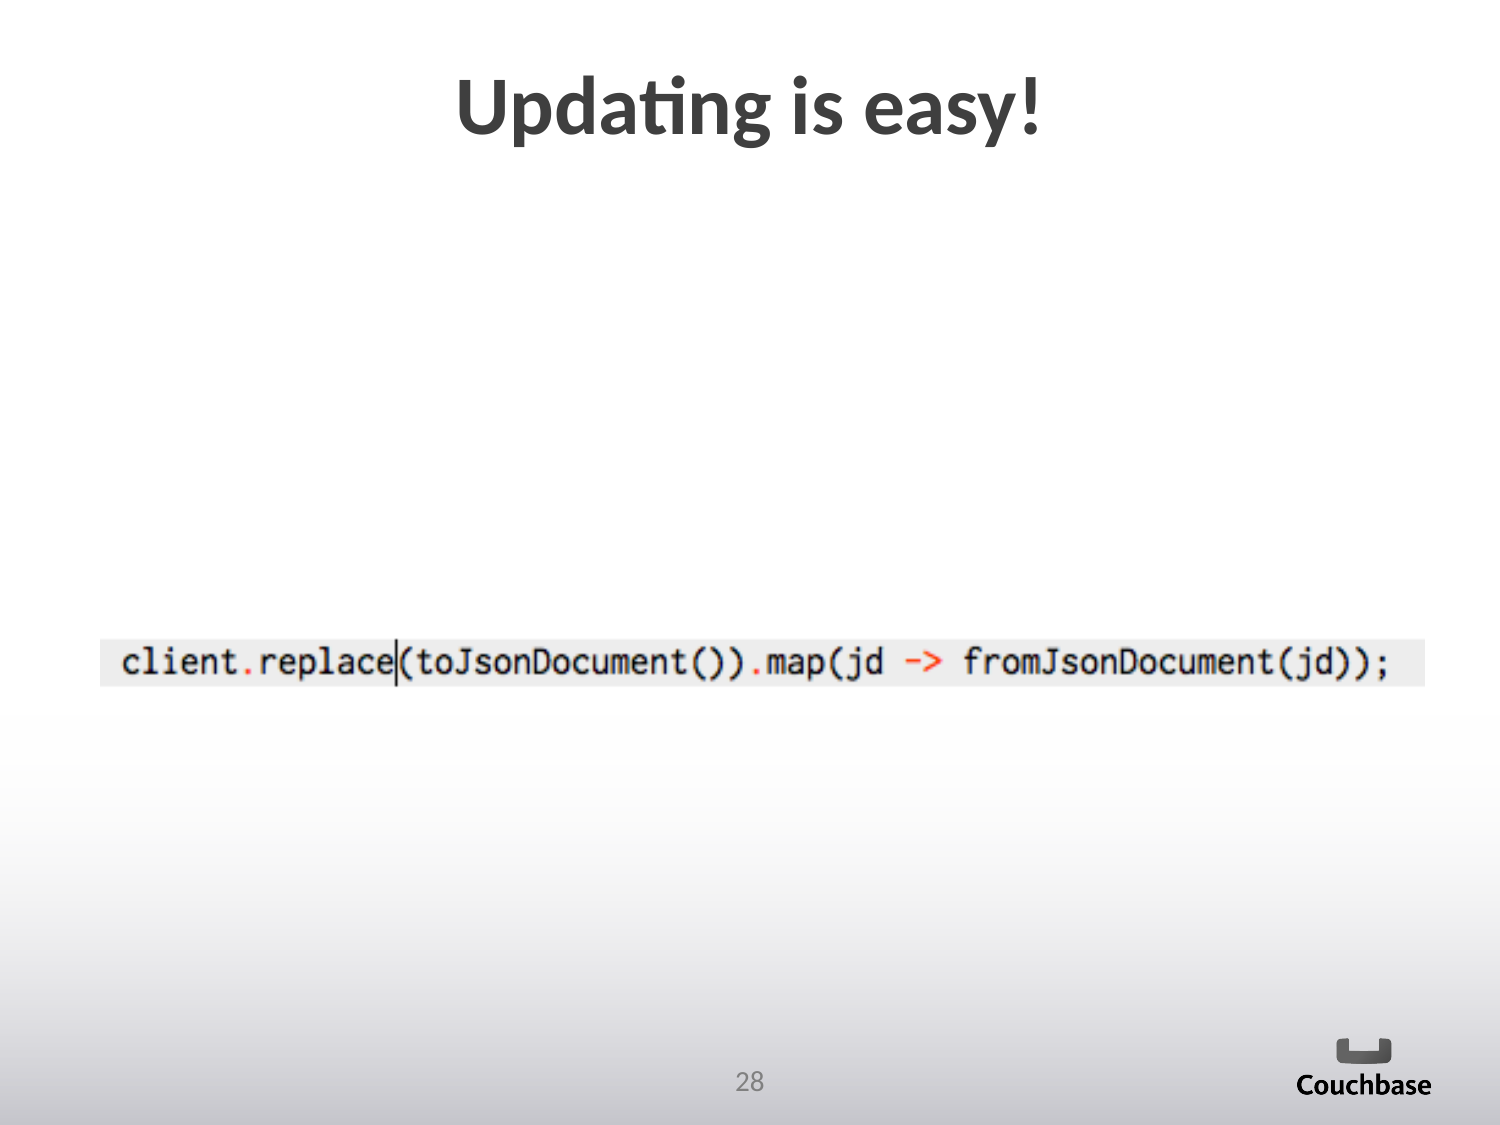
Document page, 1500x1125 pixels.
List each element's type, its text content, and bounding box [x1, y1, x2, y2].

title Updating is easy! [75, 62, 1425, 233]
picture [1277, 1016, 1451, 1116]
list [100, 312, 1426, 1031]
